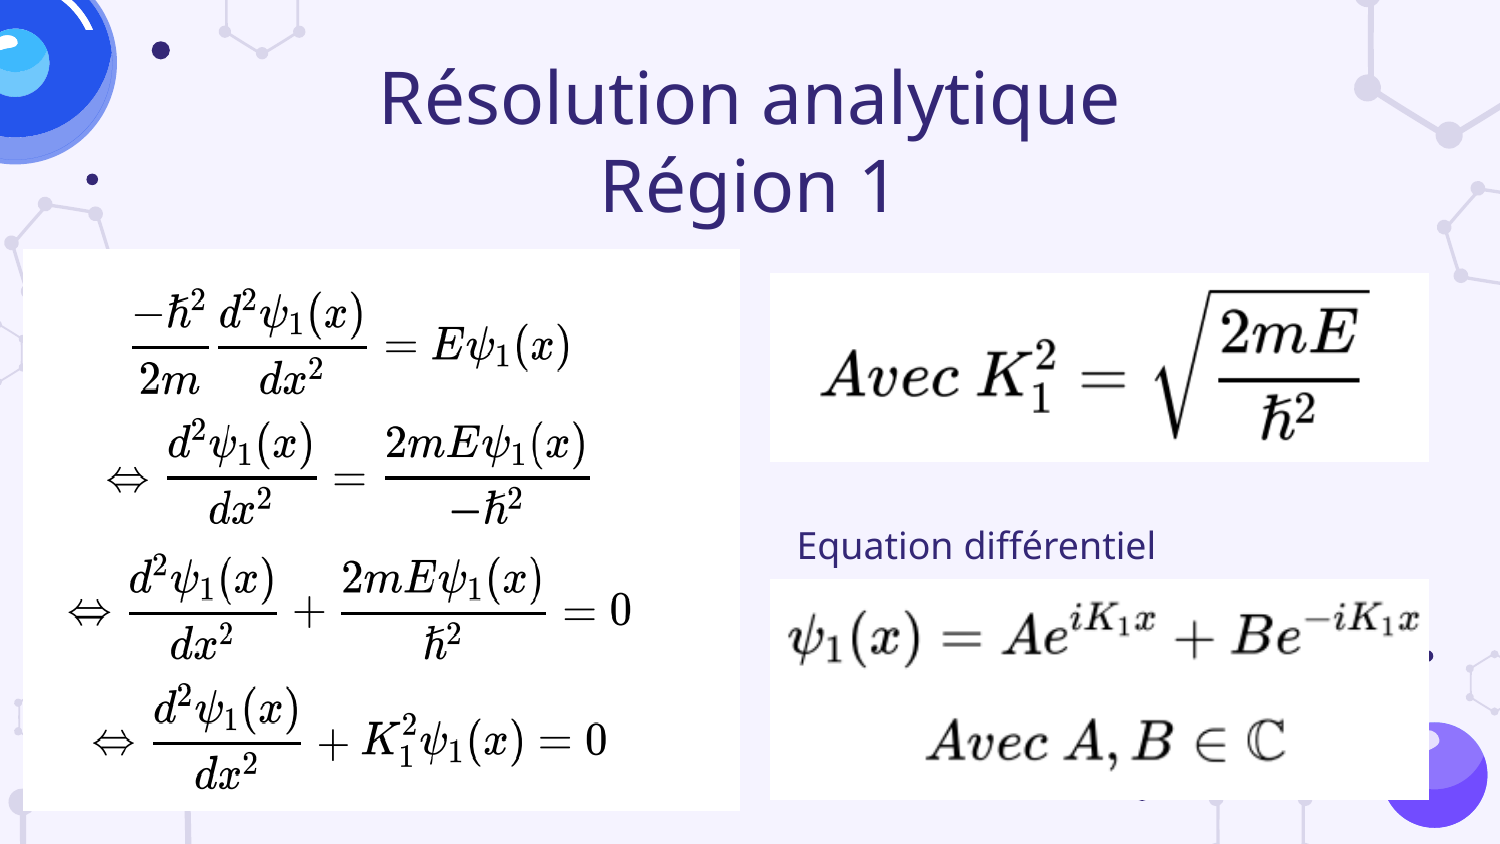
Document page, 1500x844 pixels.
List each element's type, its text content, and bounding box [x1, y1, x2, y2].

picture [770, 579, 1429, 800]
picture [770, 273, 1429, 463]
title Résolution analytique Région 1 [118, 36, 1382, 131]
text_box Equation différentiel [781, 506, 1196, 577]
picture [22, 248, 740, 811]
